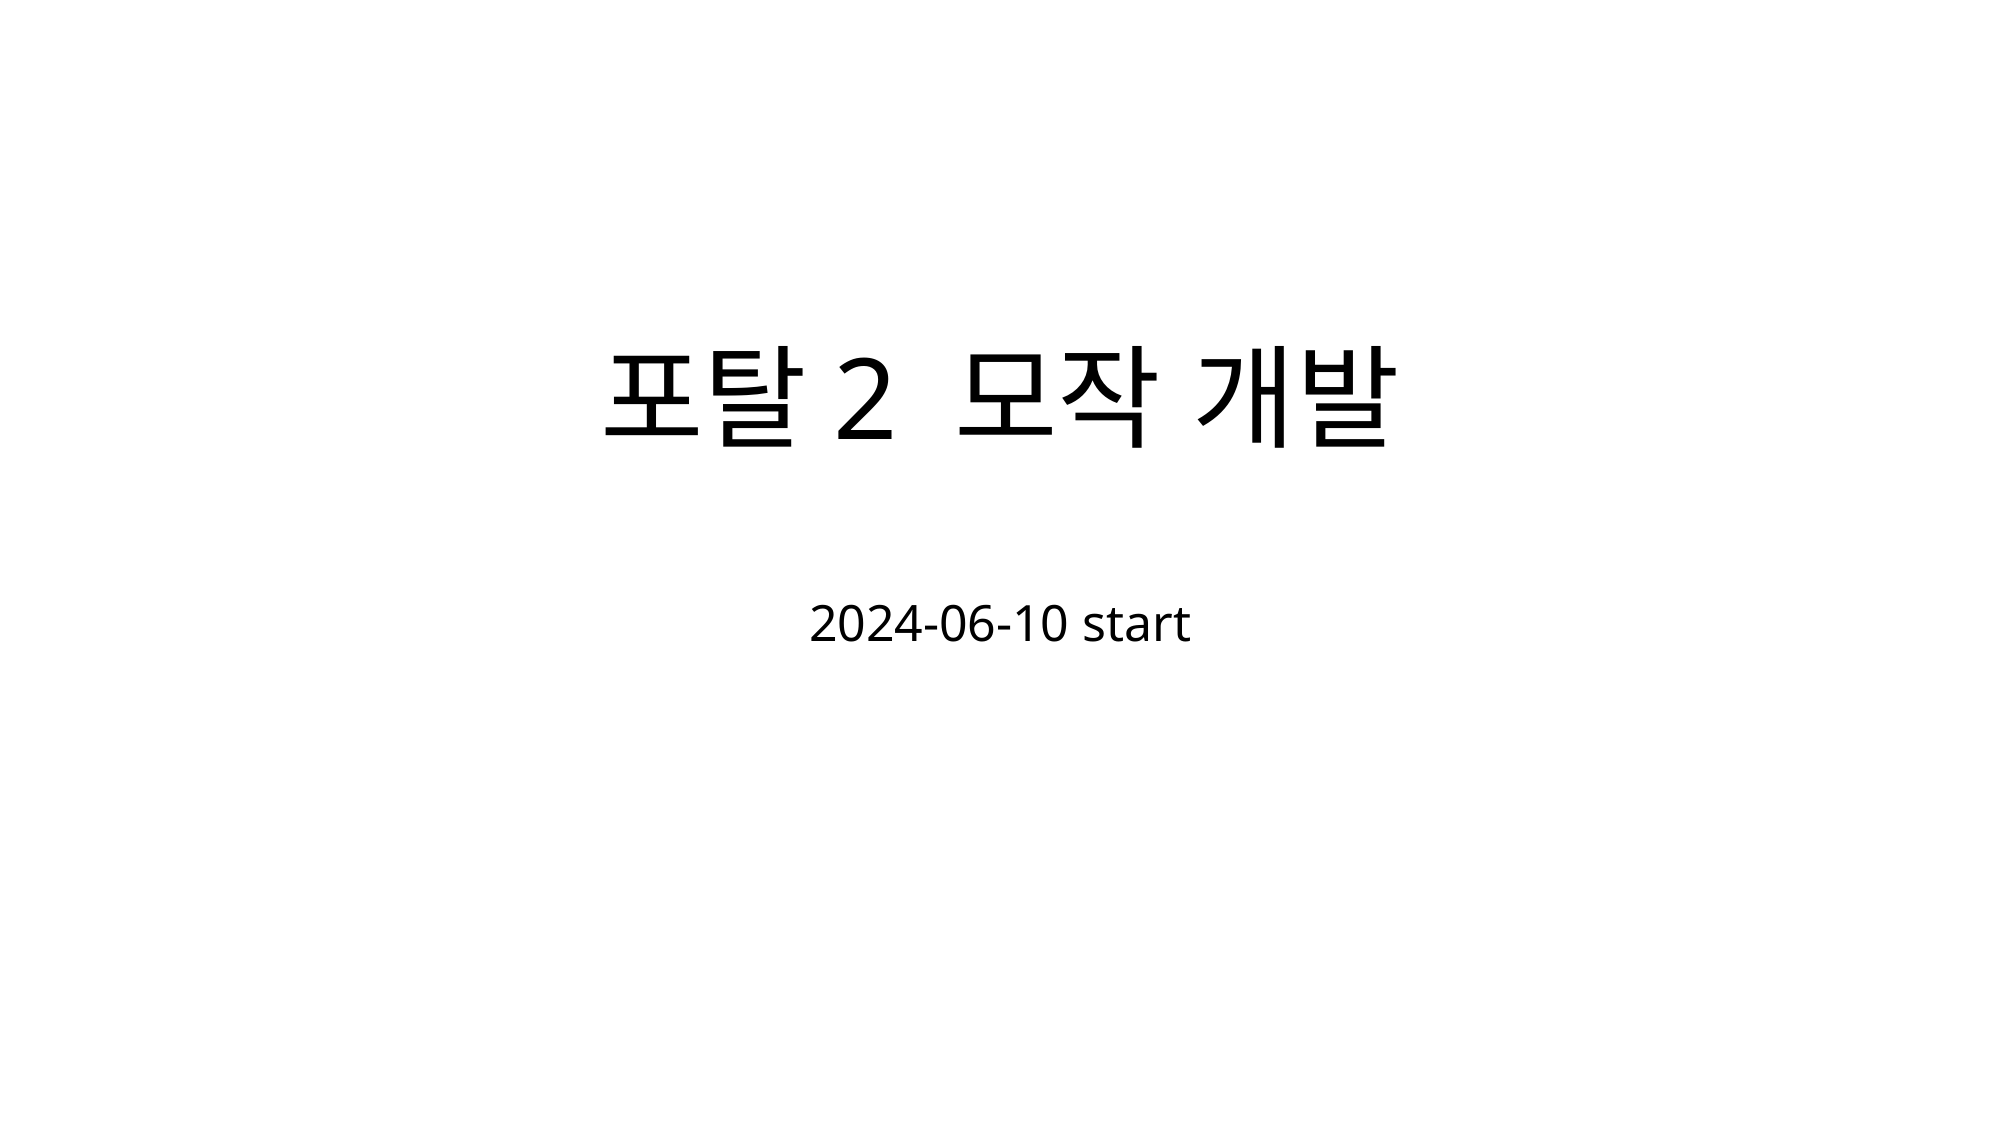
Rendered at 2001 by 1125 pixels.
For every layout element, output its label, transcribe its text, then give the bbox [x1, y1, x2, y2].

title 포탈2 모작 개발 [249, 310, 1750, 472]
subtitle 2024-06-10 start [249, 590, 1750, 863]
